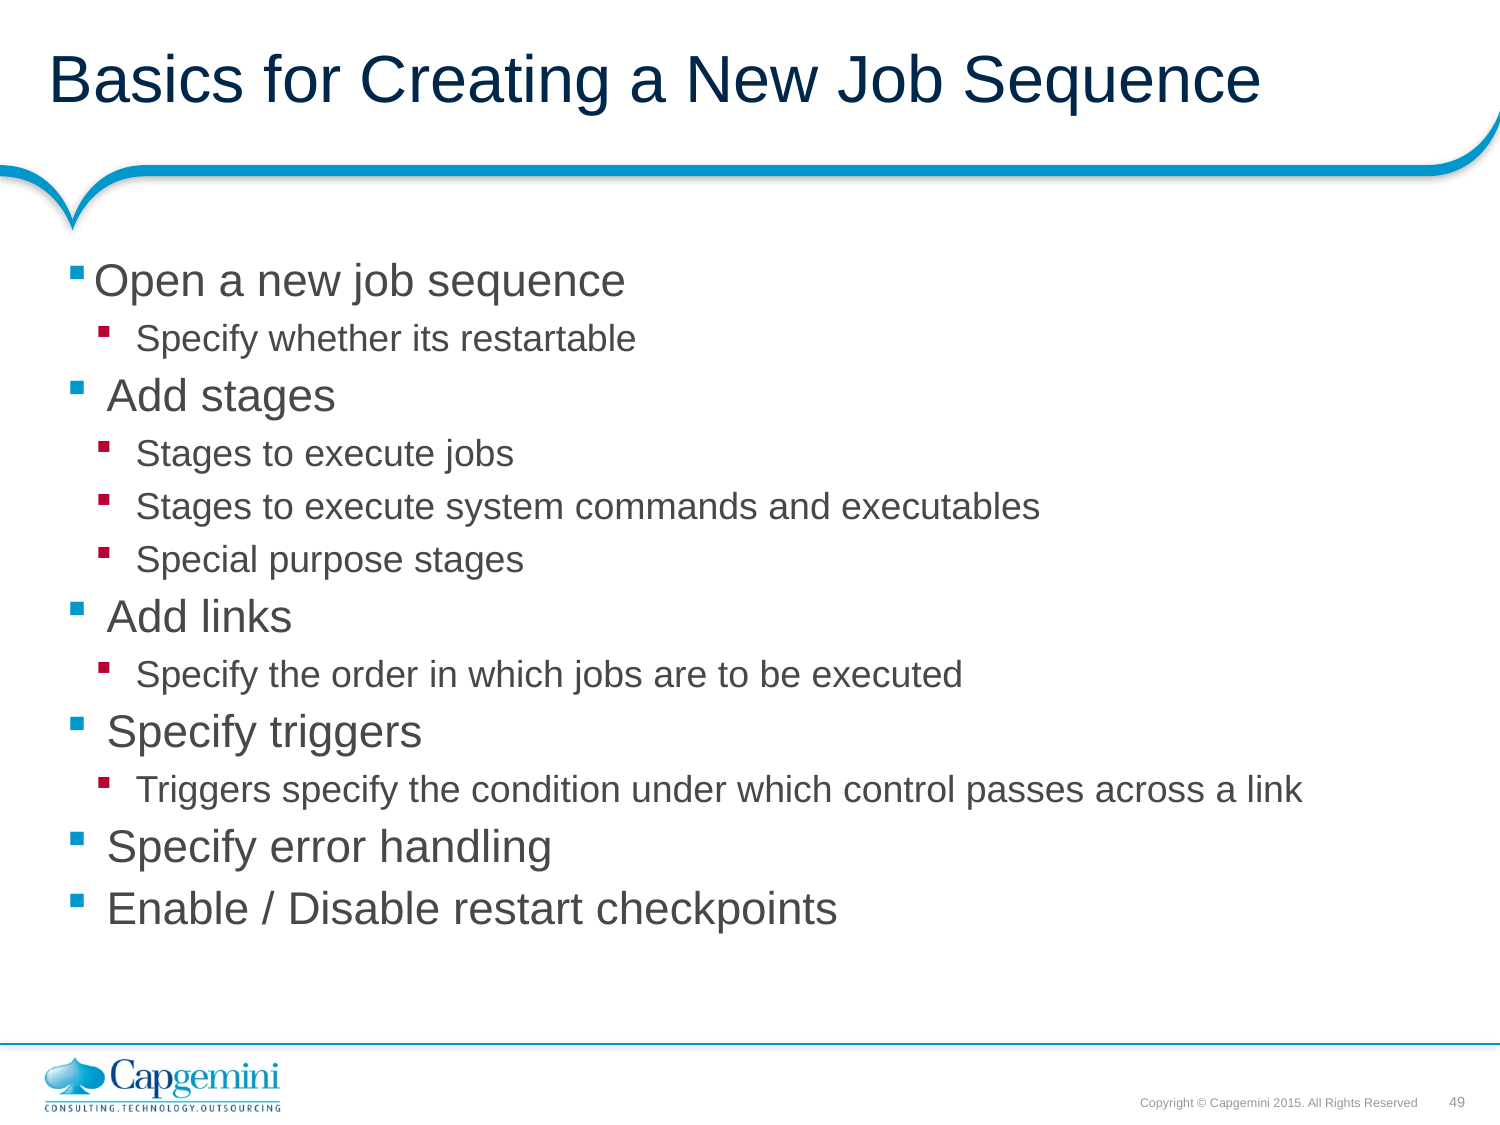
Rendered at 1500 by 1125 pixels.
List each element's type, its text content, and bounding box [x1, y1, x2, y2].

list Open a new job sequence Specify whether its restartable Add stages Stages to execute jobs Stages to execute system commands and executables Special purpose stages Add links Specify the order in which jobs are to be executed Specify triggers Triggers specify the condition under which control passes across a link Specify error handling Enable / Disable restart checkpoints [48, 245, 1500, 1007]
title Basics for Creating a New Job Sequence [0, 0, 1500, 165]
picture [44, 1056, 281, 1113]
